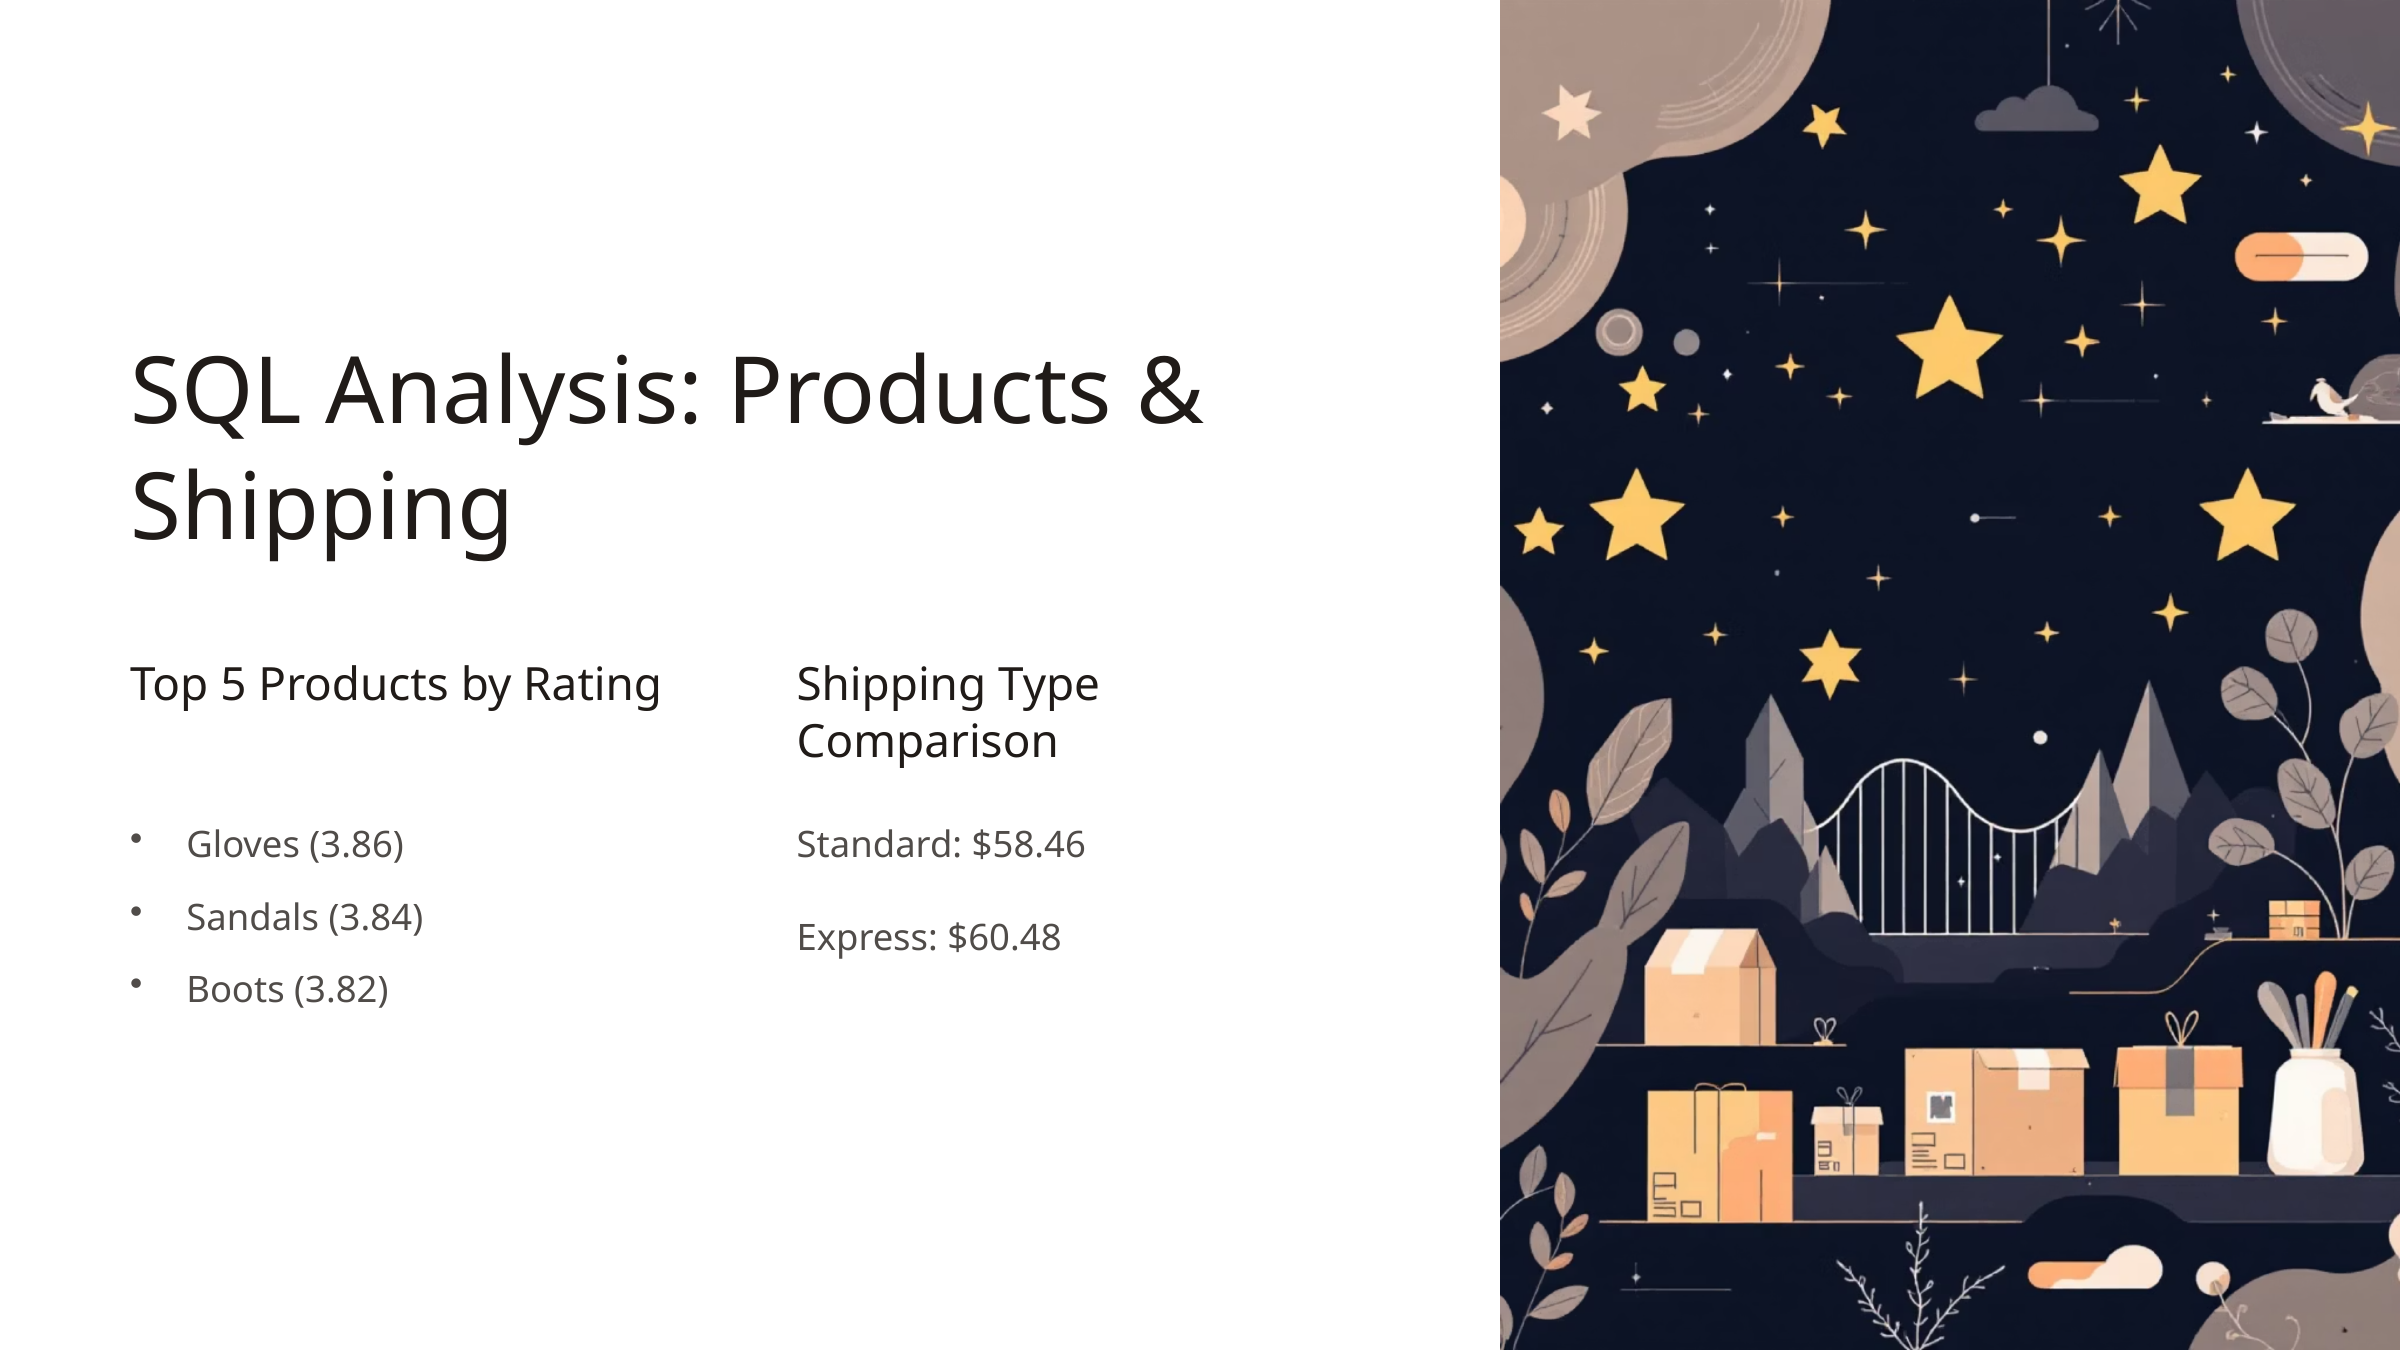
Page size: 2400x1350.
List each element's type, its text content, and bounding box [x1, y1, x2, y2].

text_box Express: $60.48 [796, 898, 1371, 959]
text_box SQL Analysis: Products & Shipping [130, 326, 1370, 560]
text_box Sandals (3.84) [130, 878, 705, 938]
text_box Top 5 Products by Rating [130, 652, 705, 769]
text_box Standard: $58.46 [796, 805, 1371, 866]
text_box Gloves (3.86) [130, 805, 705, 866]
picture [1499, 0, 2400, 1350]
text_box Boots (3.82) [130, 950, 705, 1011]
text_box Shipping Type Comparison [796, 652, 1371, 769]
